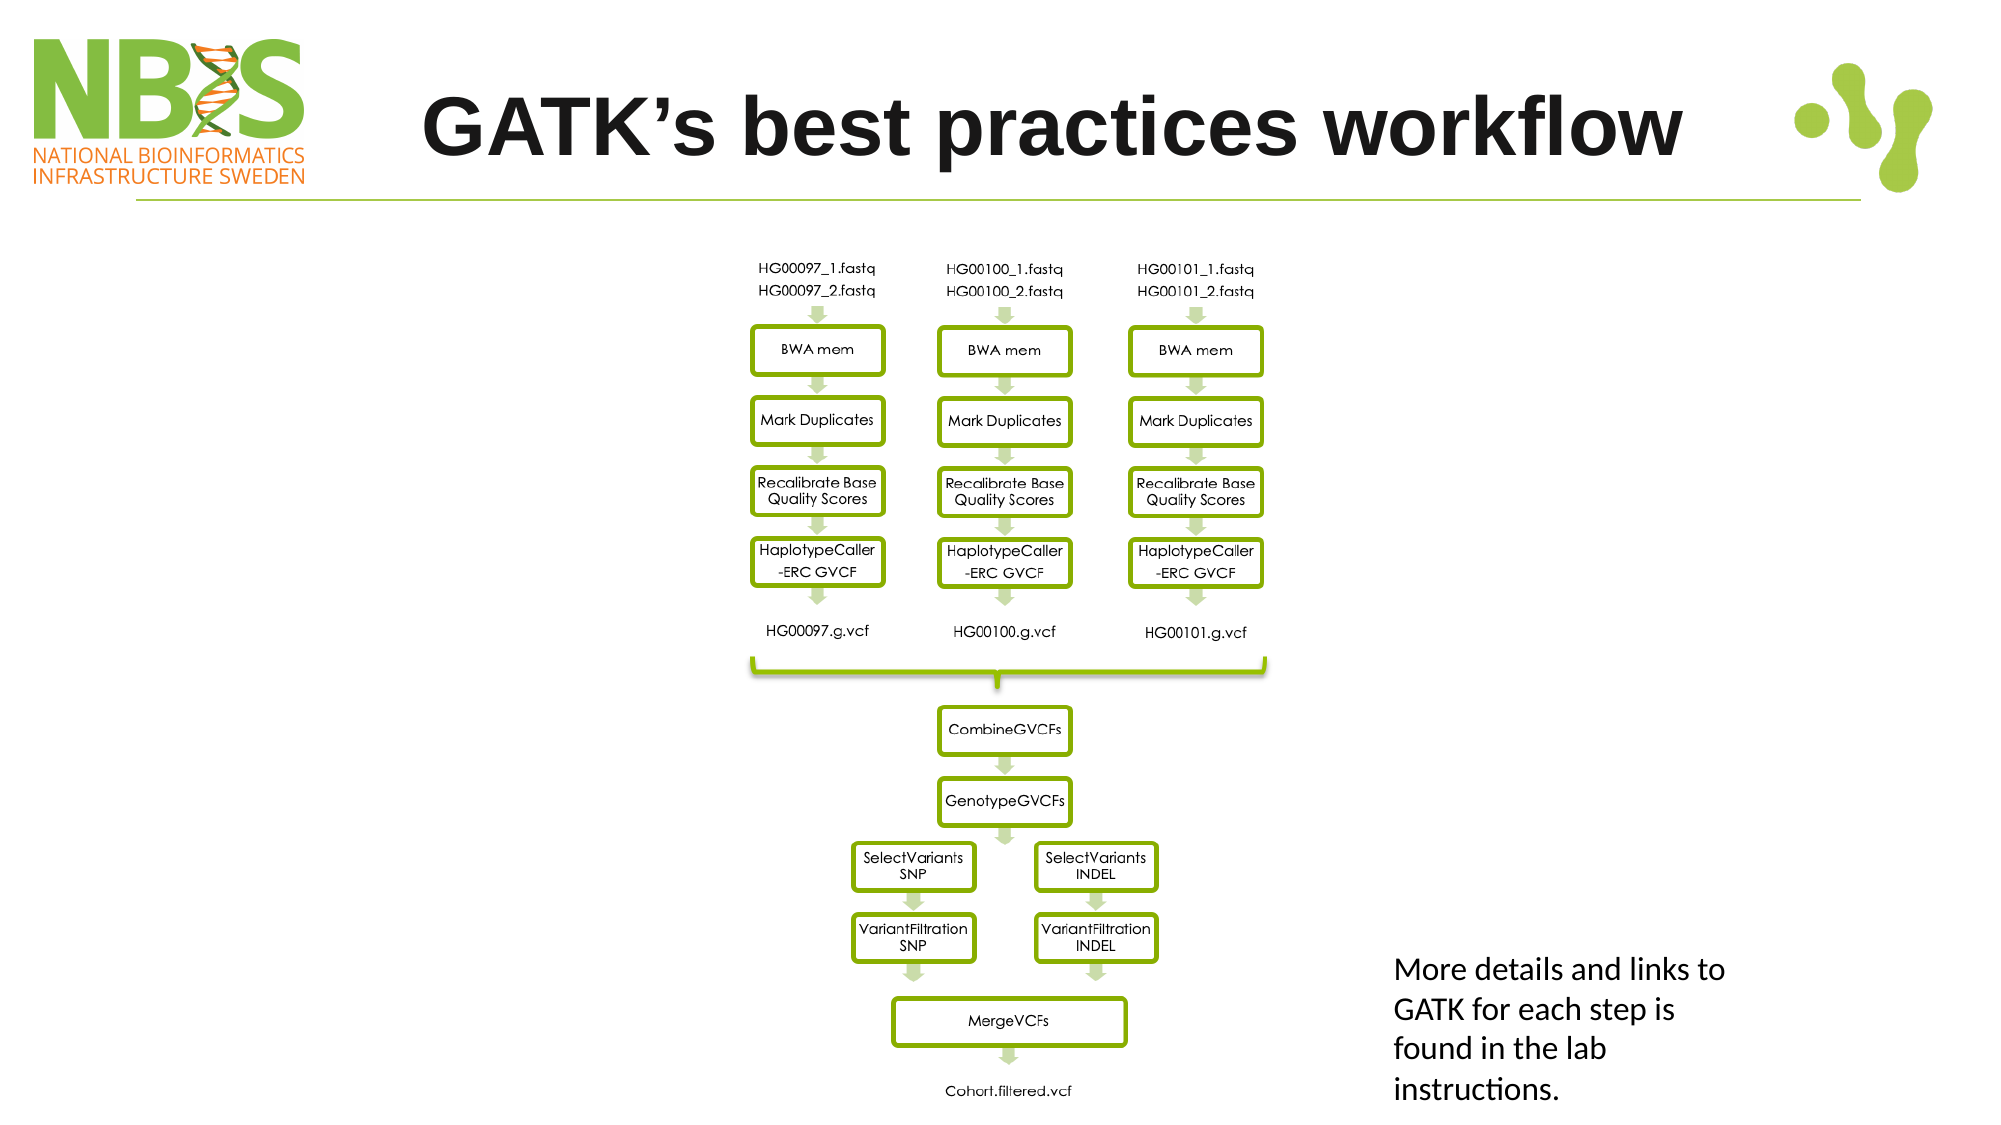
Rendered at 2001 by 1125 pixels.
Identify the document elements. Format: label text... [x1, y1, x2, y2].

text_box More details and links to GATK for each step is found in the lab instructions. [1378, 939, 1750, 1114]
title GATK’s best practices workflow [404, 59, 1703, 197]
picture [34, 39, 304, 184]
picture [1790, 59, 1935, 196]
picture [729, 241, 1292, 1117]
